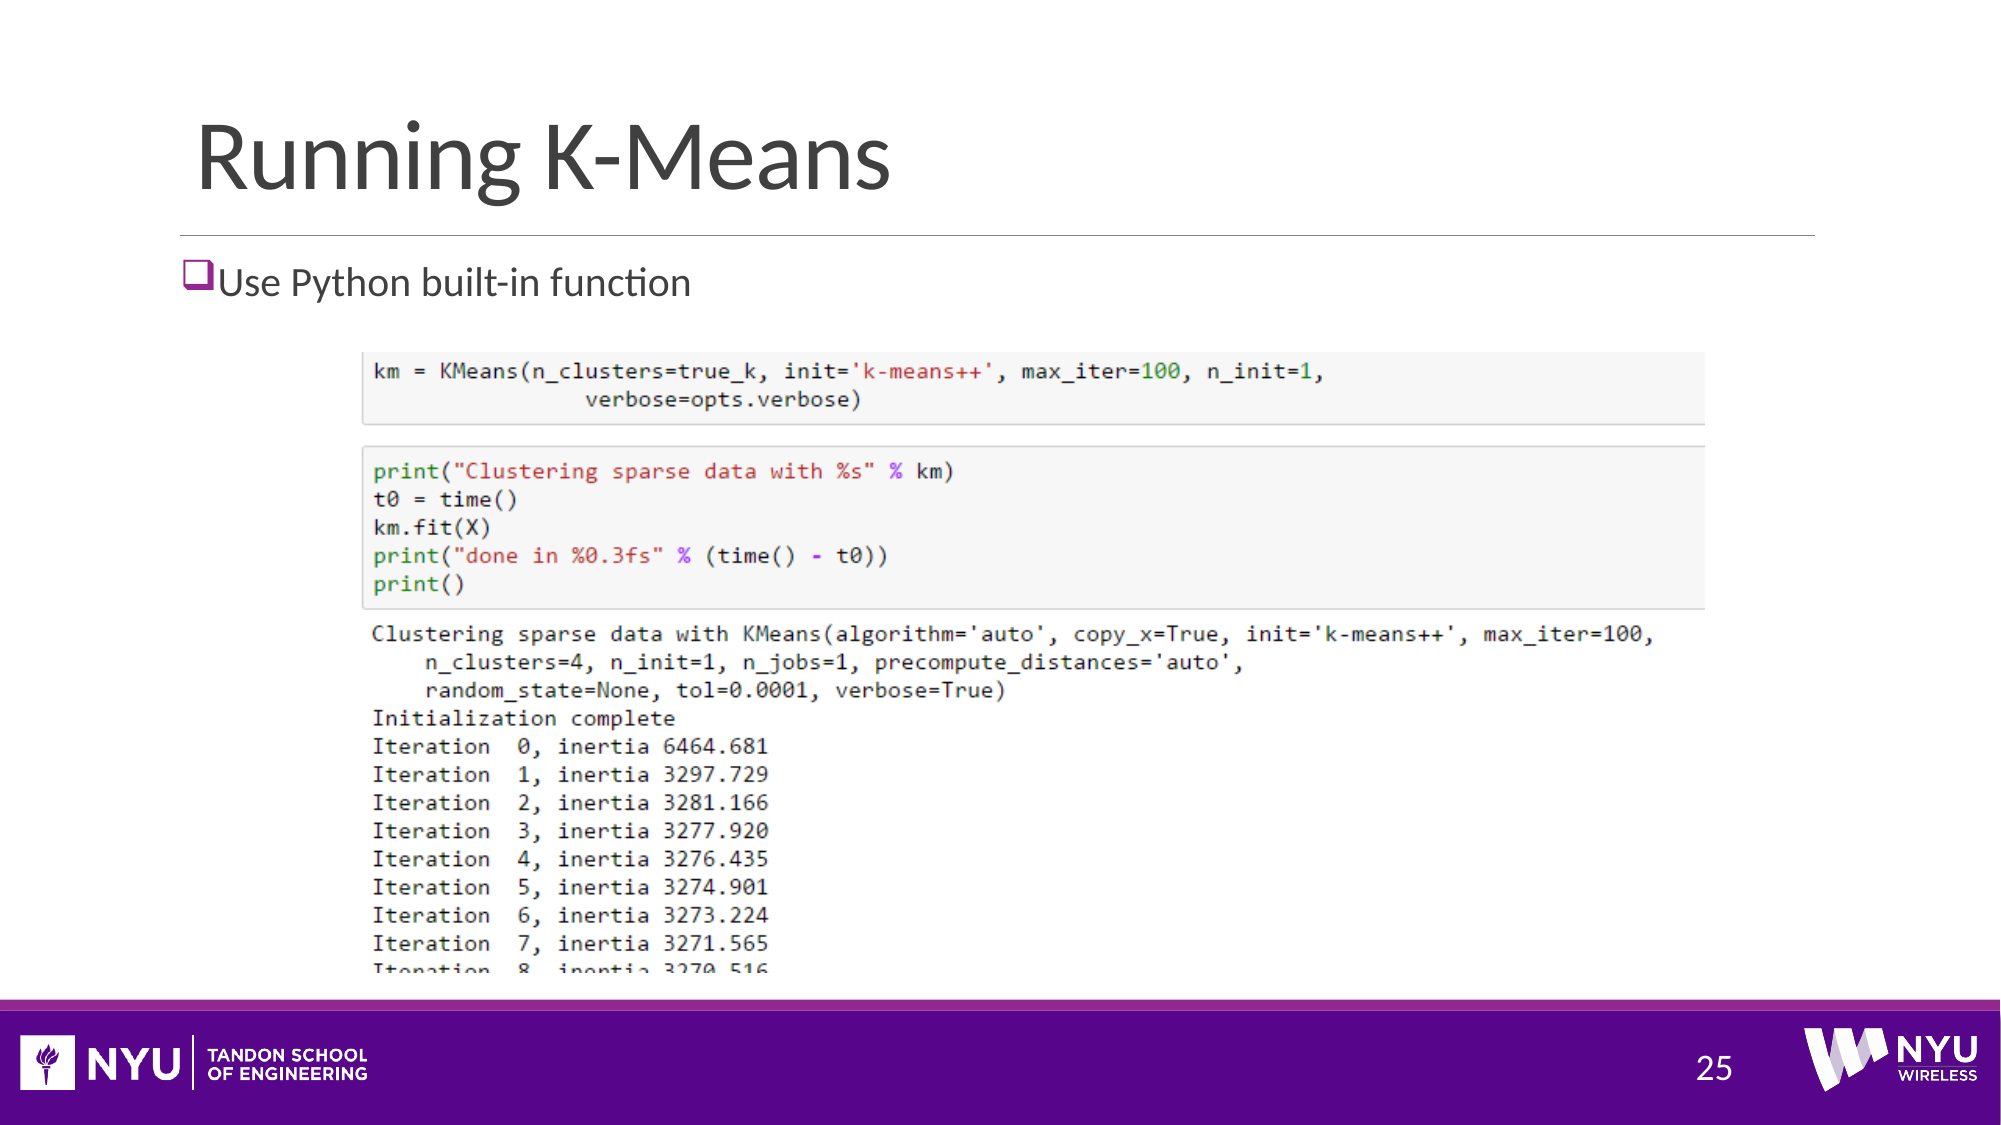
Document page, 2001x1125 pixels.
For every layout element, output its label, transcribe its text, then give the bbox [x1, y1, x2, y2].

slide_number 25 [1533, 1035, 1749, 1096]
picture [359, 352, 1706, 974]
title Running K-Means [180, 47, 1830, 218]
list Use Python built-in function [180, 252, 1830, 336]
